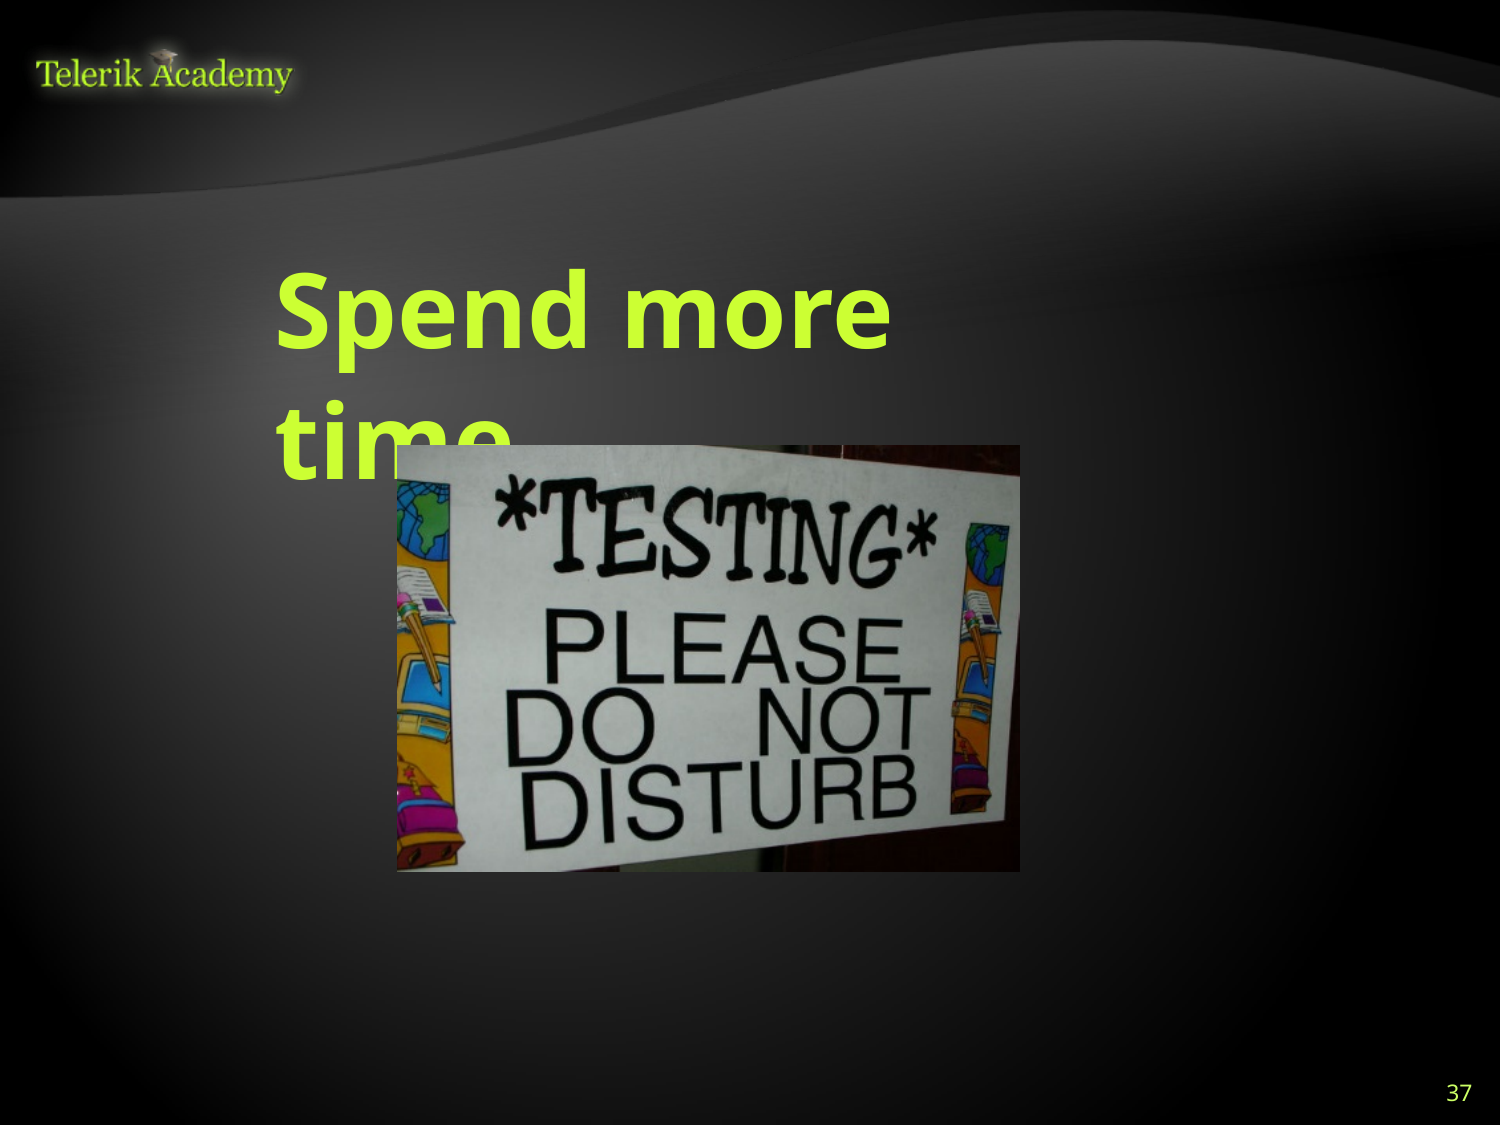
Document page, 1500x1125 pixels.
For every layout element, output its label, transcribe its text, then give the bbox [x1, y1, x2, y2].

picture [0, 0, 1500, 1125]
slide_number 37 [1412, 1074, 1488, 1113]
list Spend more time… [259, 230, 1189, 345]
